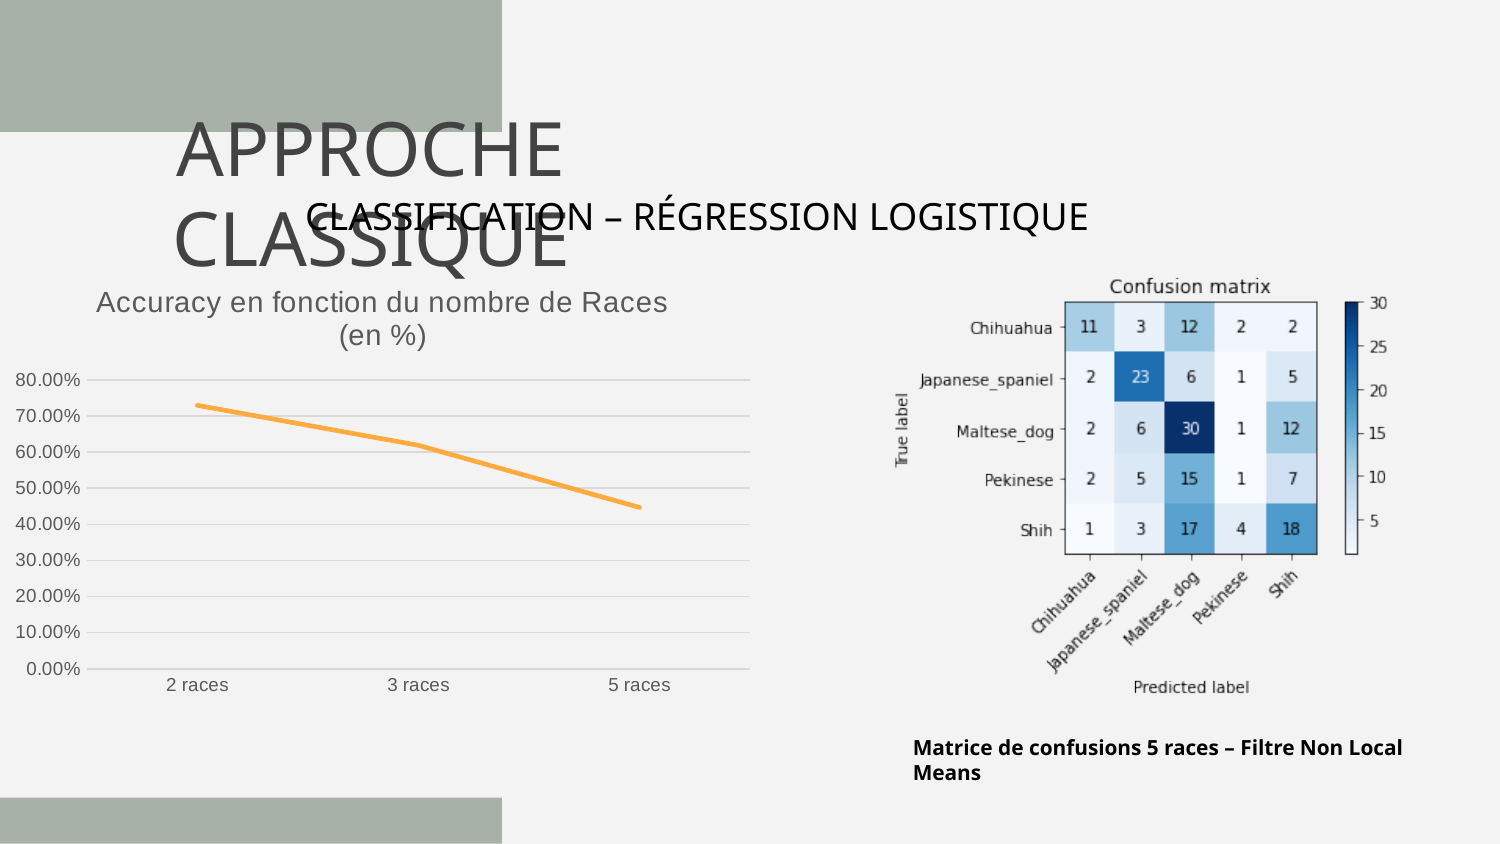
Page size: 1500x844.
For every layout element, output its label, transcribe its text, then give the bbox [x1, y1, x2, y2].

text_box Matrice de confusions 5 races – Filtre Non Local Means [898, 727, 1448, 792]
text_box CLASSIFICATION – RÉGRESSION LOGISTIQUE [290, 185, 1173, 246]
title APPROCHE CLASSIQUE [0, 85, 762, 225]
picture [885, 267, 1398, 706]
chart [0, 259, 766, 706]
